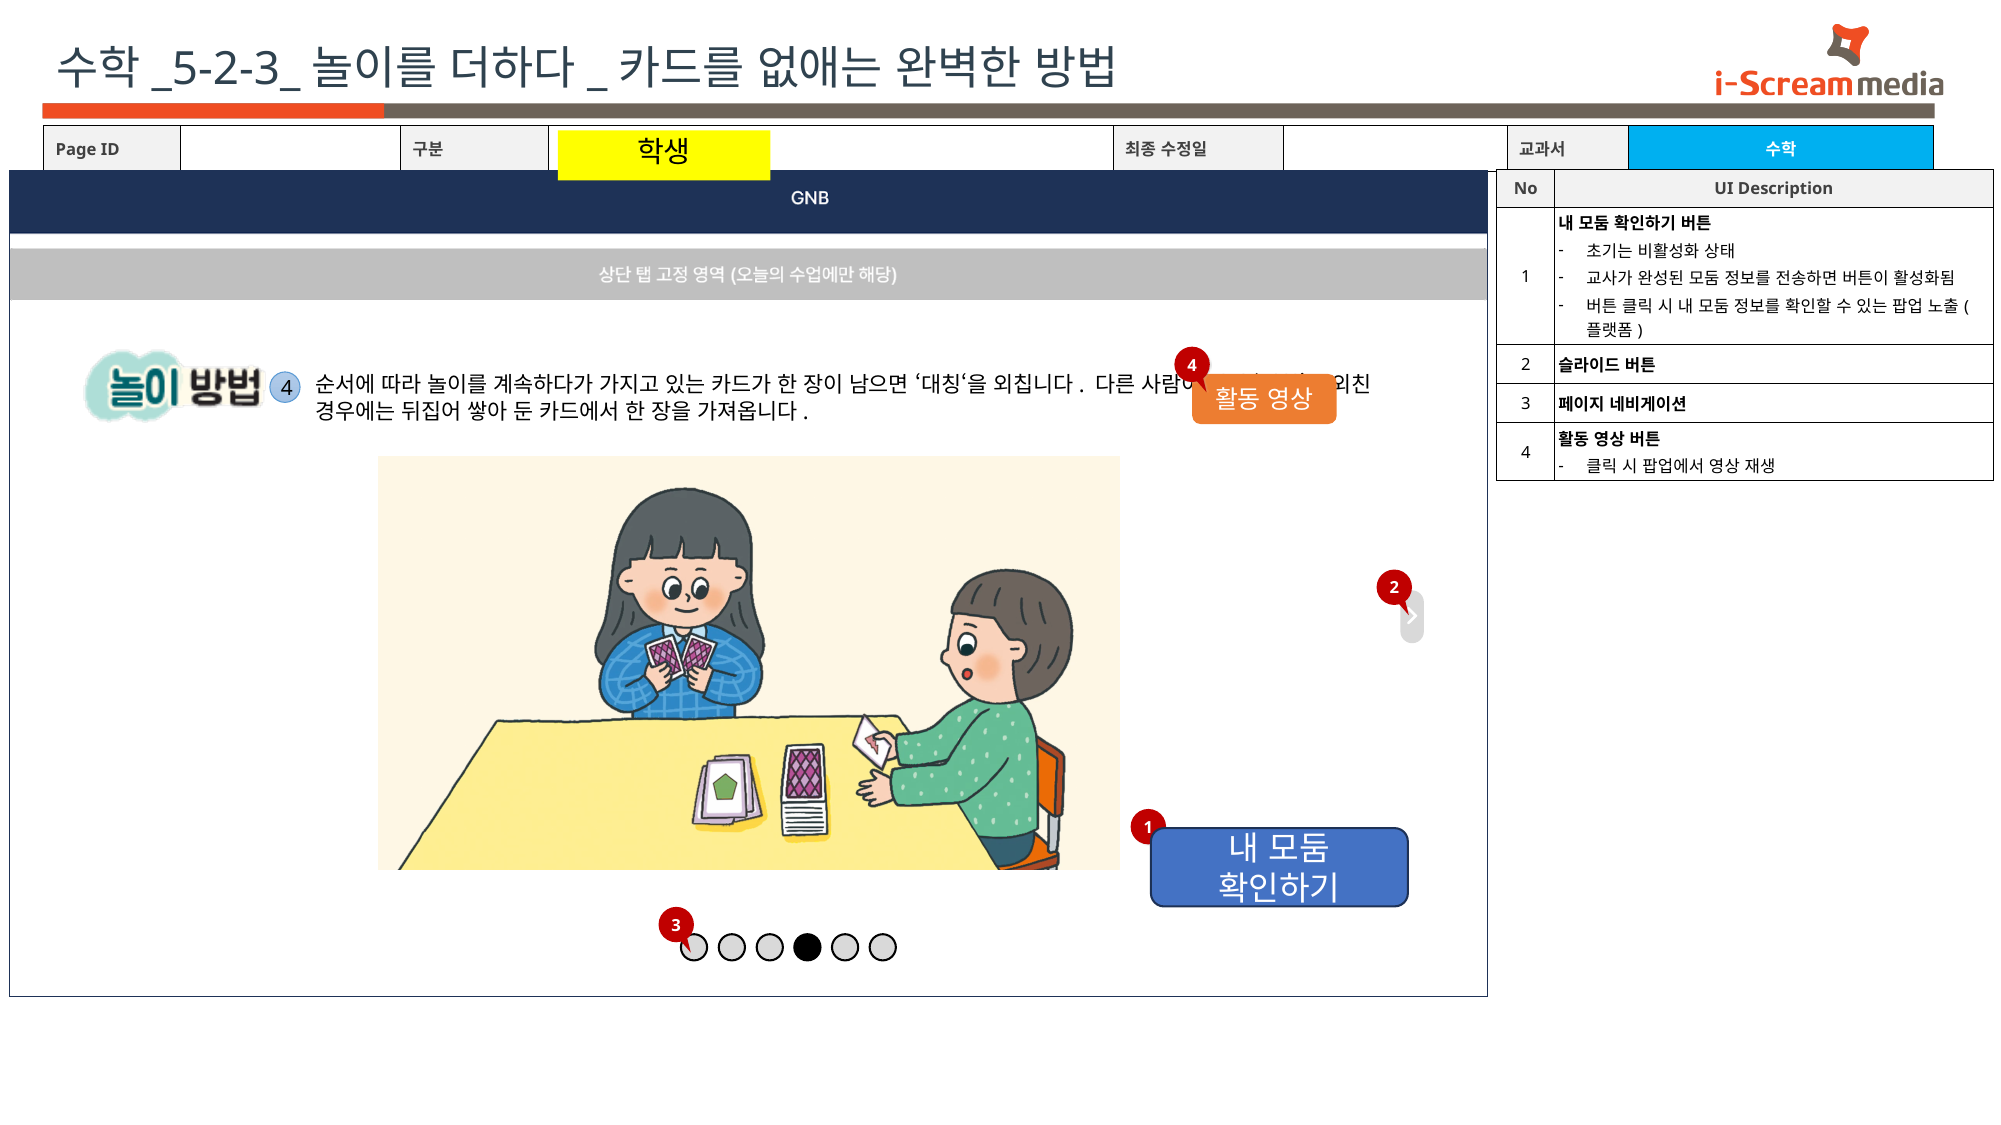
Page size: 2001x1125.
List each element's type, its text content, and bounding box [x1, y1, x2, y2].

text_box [1400, 590, 1424, 644]
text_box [269, 356, 1463, 403]
table_cell 4 [1497, 423, 1554, 480]
picture [10, 171, 1487, 996]
table_cell 활동 영상 버튼 클릭 시 팝업에서 영상 재생 [1555, 423, 1993, 480]
text_box 학생 [557, 130, 771, 181]
text_box 1 [1129, 807, 1168, 846]
text_box 4 [1175, 345, 1209, 356]
table_cell 2 [1497, 345, 1554, 383]
picture [1715, 23, 1944, 96]
table_header UI Description [1555, 170, 1993, 207]
title 수학_5-2-3_놀이를 더하다_카드를 없애는 완벽한 방법 [41, 44, 1683, 95]
table_cell 슬라이드 버튼 [1555, 345, 1993, 383]
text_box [680, 934, 896, 961]
text_box 내 모둠 확인하기 [1149, 827, 1409, 908]
table_cell 페이지 네비게이션 [1555, 384, 1993, 422]
table_cell 내 모둠 확인하기 버튼 초기는 비활성화 상태 교사가 완성된 모둠 정보를 전송하면 버튼이 활성화됨 버튼 클릭 시 내 모둠 정보를 확인할 수 있는 팝업 노출(플랫폼) [1555, 208, 1993, 344]
table_cell 3 [1497, 384, 1554, 422]
text_box 2 [1375, 568, 1414, 607]
table_cell 1 [1497, 208, 1554, 344]
text_box 3 [657, 905, 695, 944]
text_box 활동 영상 [1191, 403, 1338, 426]
table_header No [1497, 170, 1554, 207]
